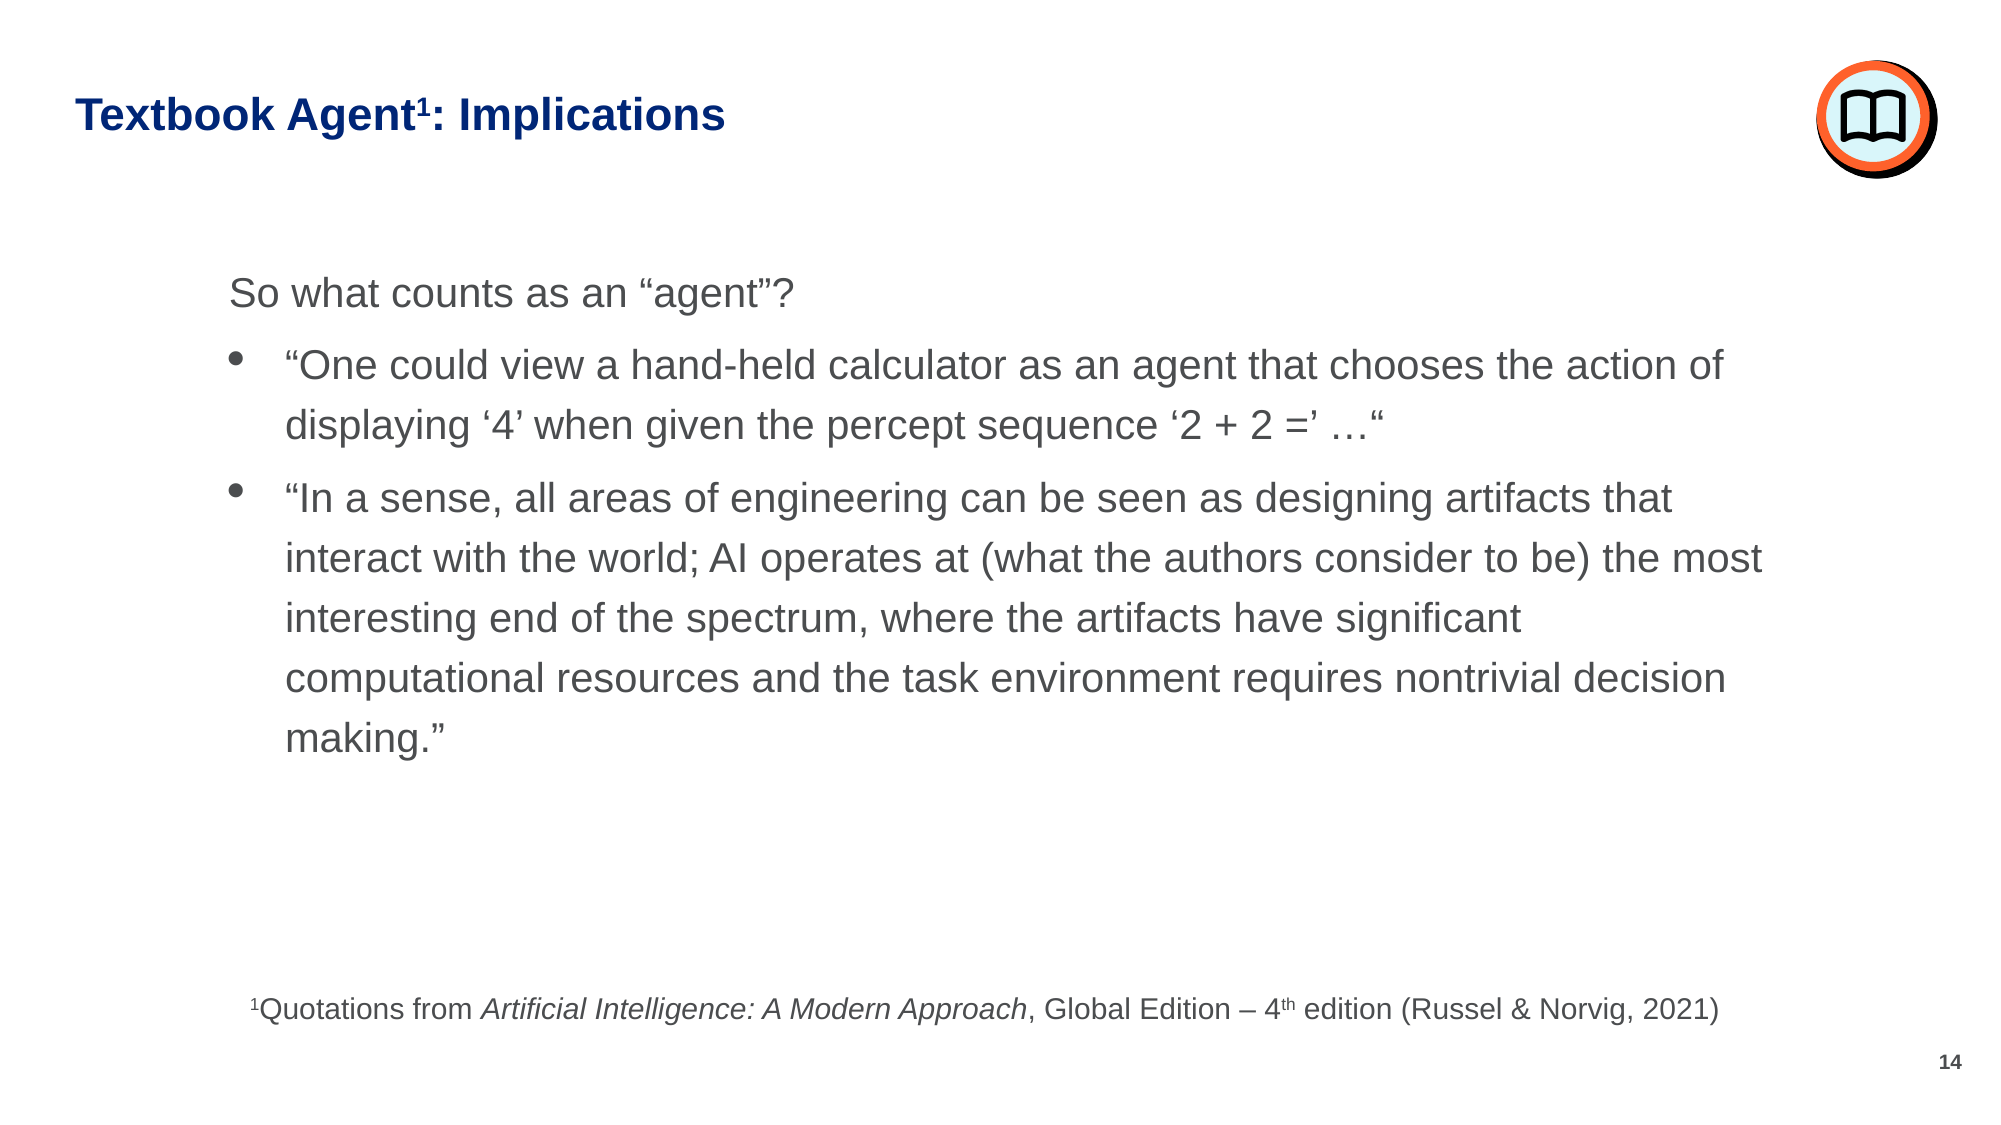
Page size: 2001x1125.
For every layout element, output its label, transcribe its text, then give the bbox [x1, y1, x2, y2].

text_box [1821, 65, 1925, 167]
title Textbook Agent1: Implications [75, 91, 1650, 142]
text_box 1Quotations from Artificial Intelligence: A Modern Approach, Global Edition – 4th edition (Russel & Norvig, 2021) [249, 989, 1750, 1034]
list So what counts as an “agent”? “One could view a hand-held calculator as an agent that chooses the action of displaying ‘4’ when given the percept sequence ‘2 + 2 =’ …“ “In a sense, all areas of engineering can be seen as designing artifacts that interact with the world; AI operates at (what the authors consider to be) the most interesting end of the spectrum, where the artifacts have significant computational resources and the task environment requires nontrivial decision making.” [228, 255, 1772, 901]
